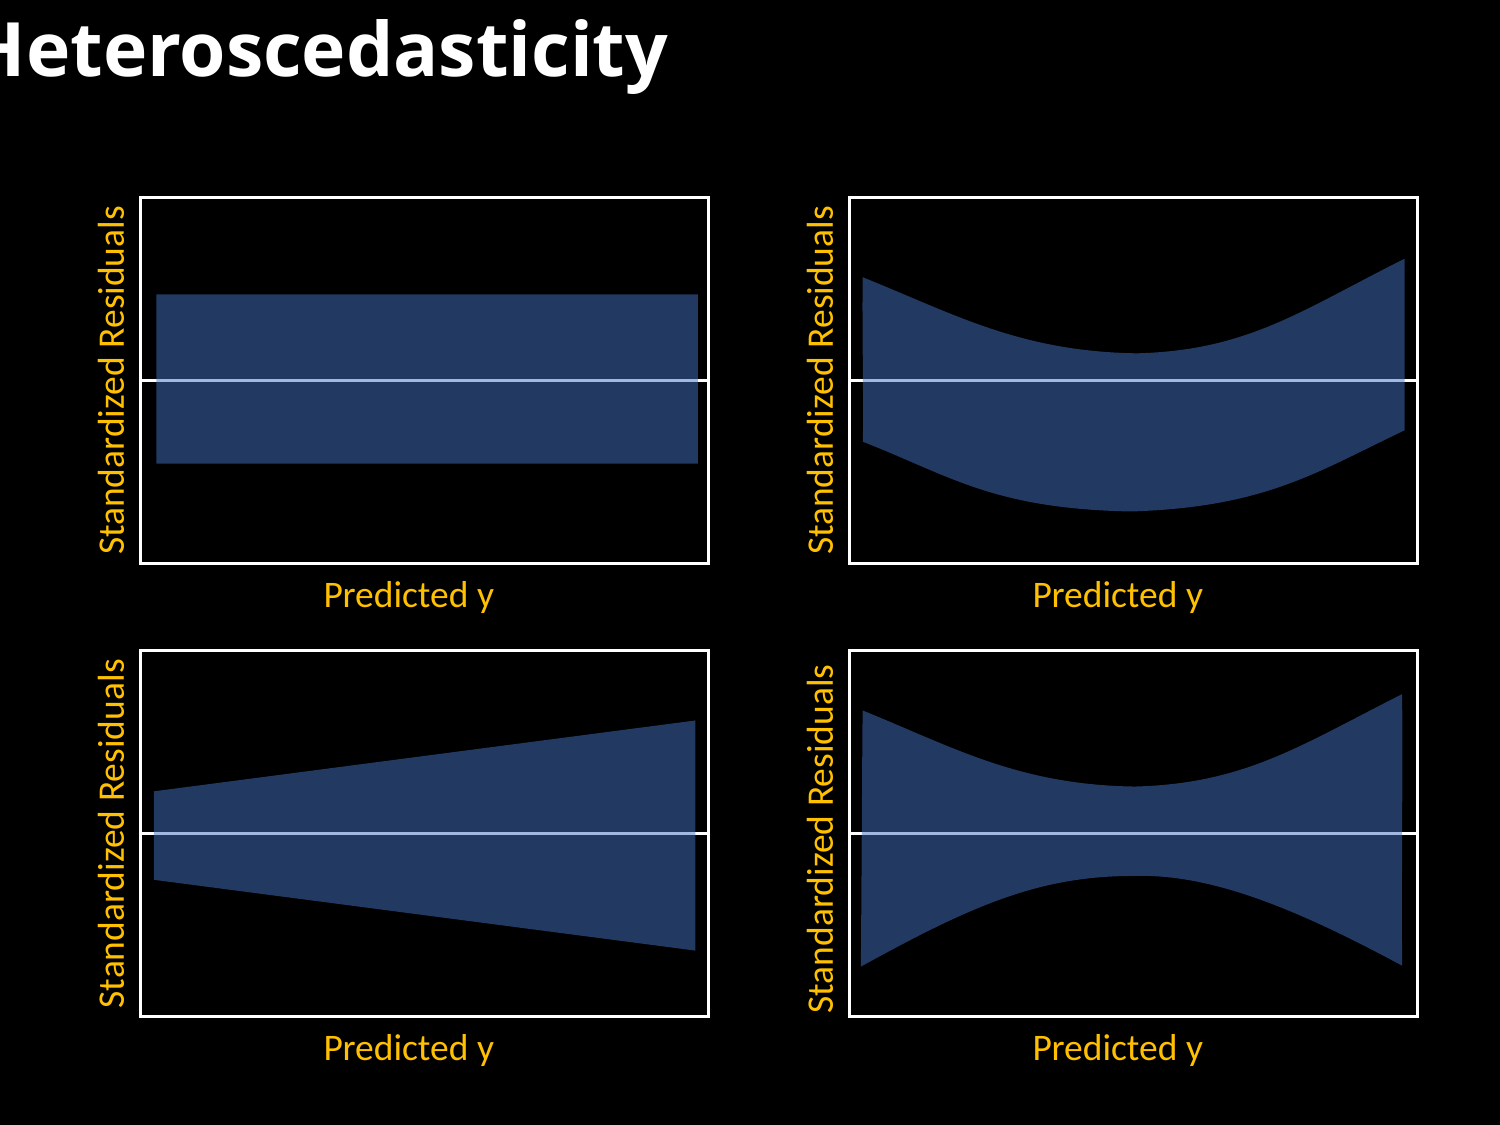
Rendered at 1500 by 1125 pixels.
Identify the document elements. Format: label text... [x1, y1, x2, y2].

text_box Heteroscedasticity [0, 0, 684, 99]
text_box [79, 642, 709, 1071]
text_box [788, 647, 1418, 1071]
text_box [79, 188, 709, 618]
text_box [788, 188, 1418, 618]
